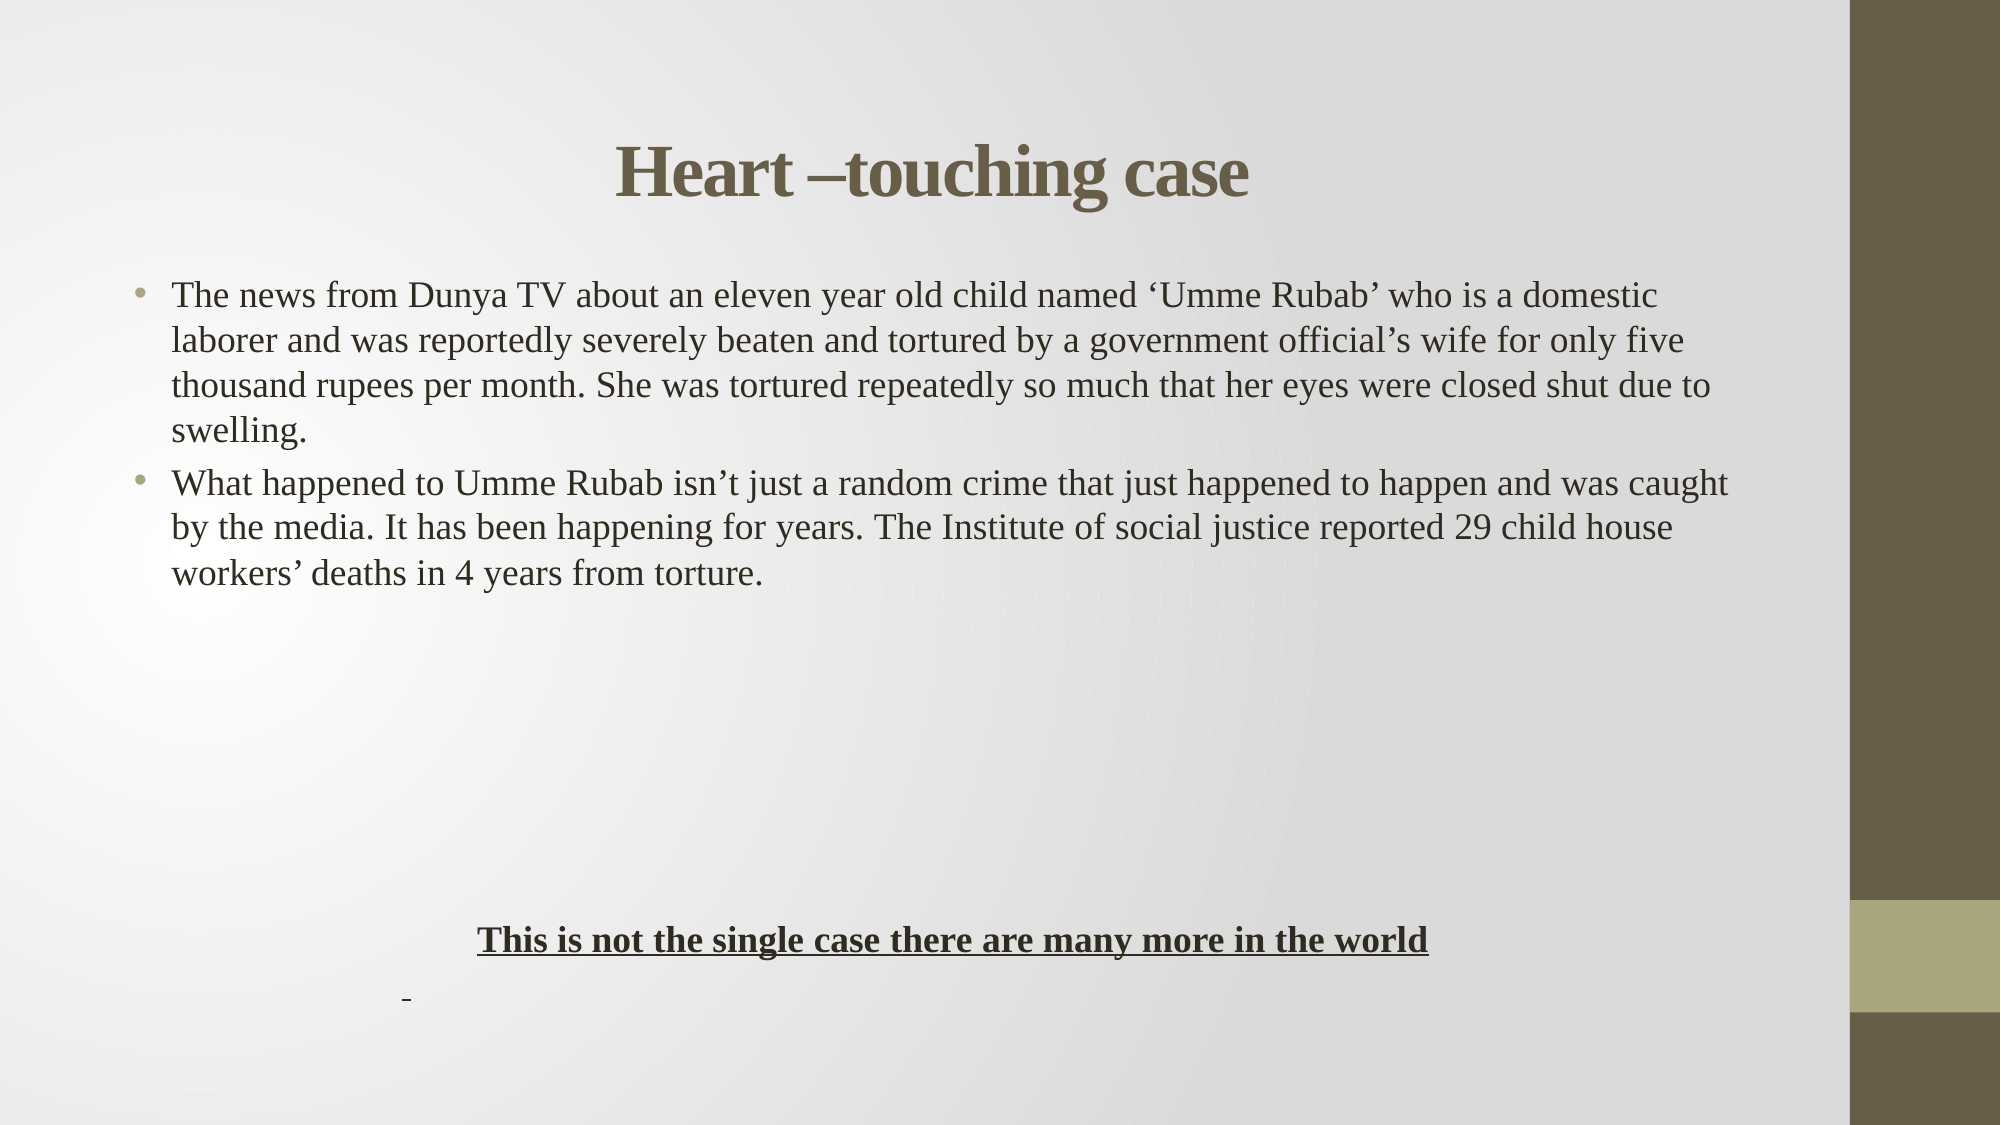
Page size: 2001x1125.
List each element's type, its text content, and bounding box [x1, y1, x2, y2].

title Heart –touching case [0, 73, 1848, 261]
list The news from Dunya TV about an eleven year old child named ‘Umme Rubab’ who is a domestic laborer and was reportedly severely beaten and tortured by a government official’s wife for only five thousand rupees per month. She was tortured repeatedly so much that her eyes were closed shut due to swelling. What happened to Umme Rubab isn’t just a random crime that just happened to happen and was caught by the media. It has been happening for years. The Institute of social justice reported 29 child house workers’ deaths in 4 years from torture. [99, 262, 1767, 1050]
text_box This is not the single case there are many more in the world [387, 907, 1613, 1012]
